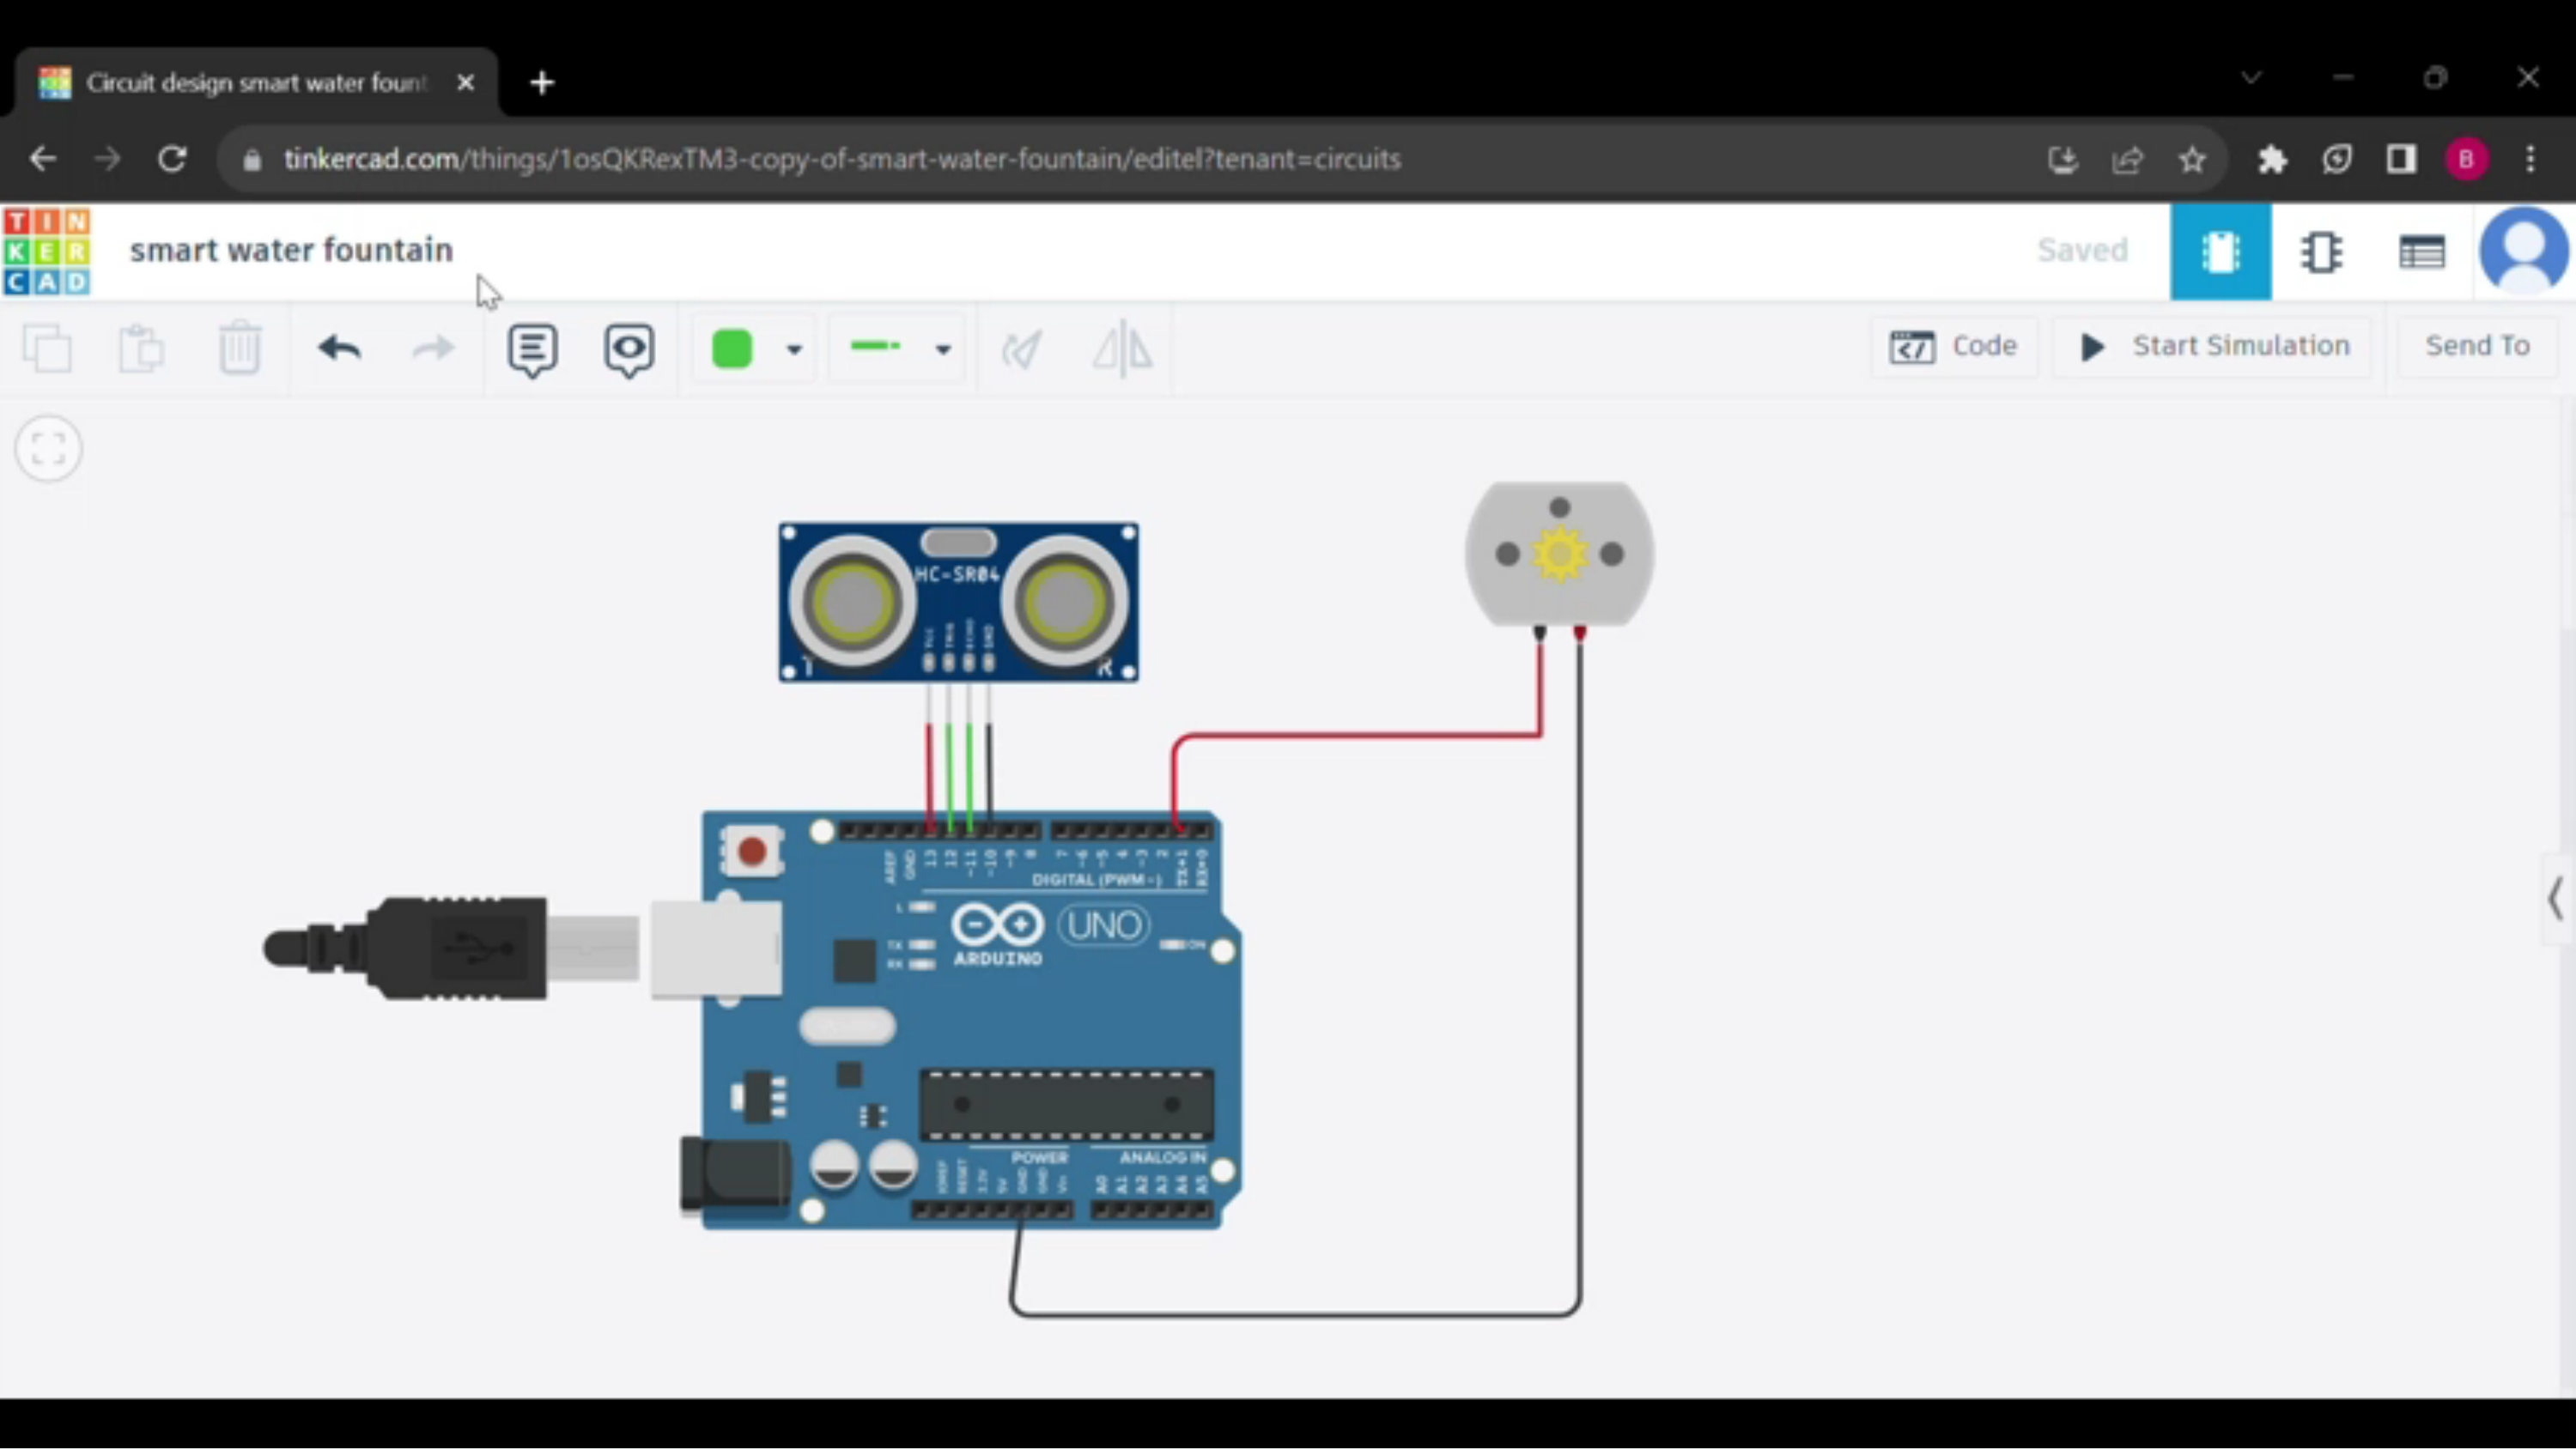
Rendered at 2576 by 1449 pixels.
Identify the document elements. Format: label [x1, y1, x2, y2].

text_box [0, 0, 2576, 1449]
